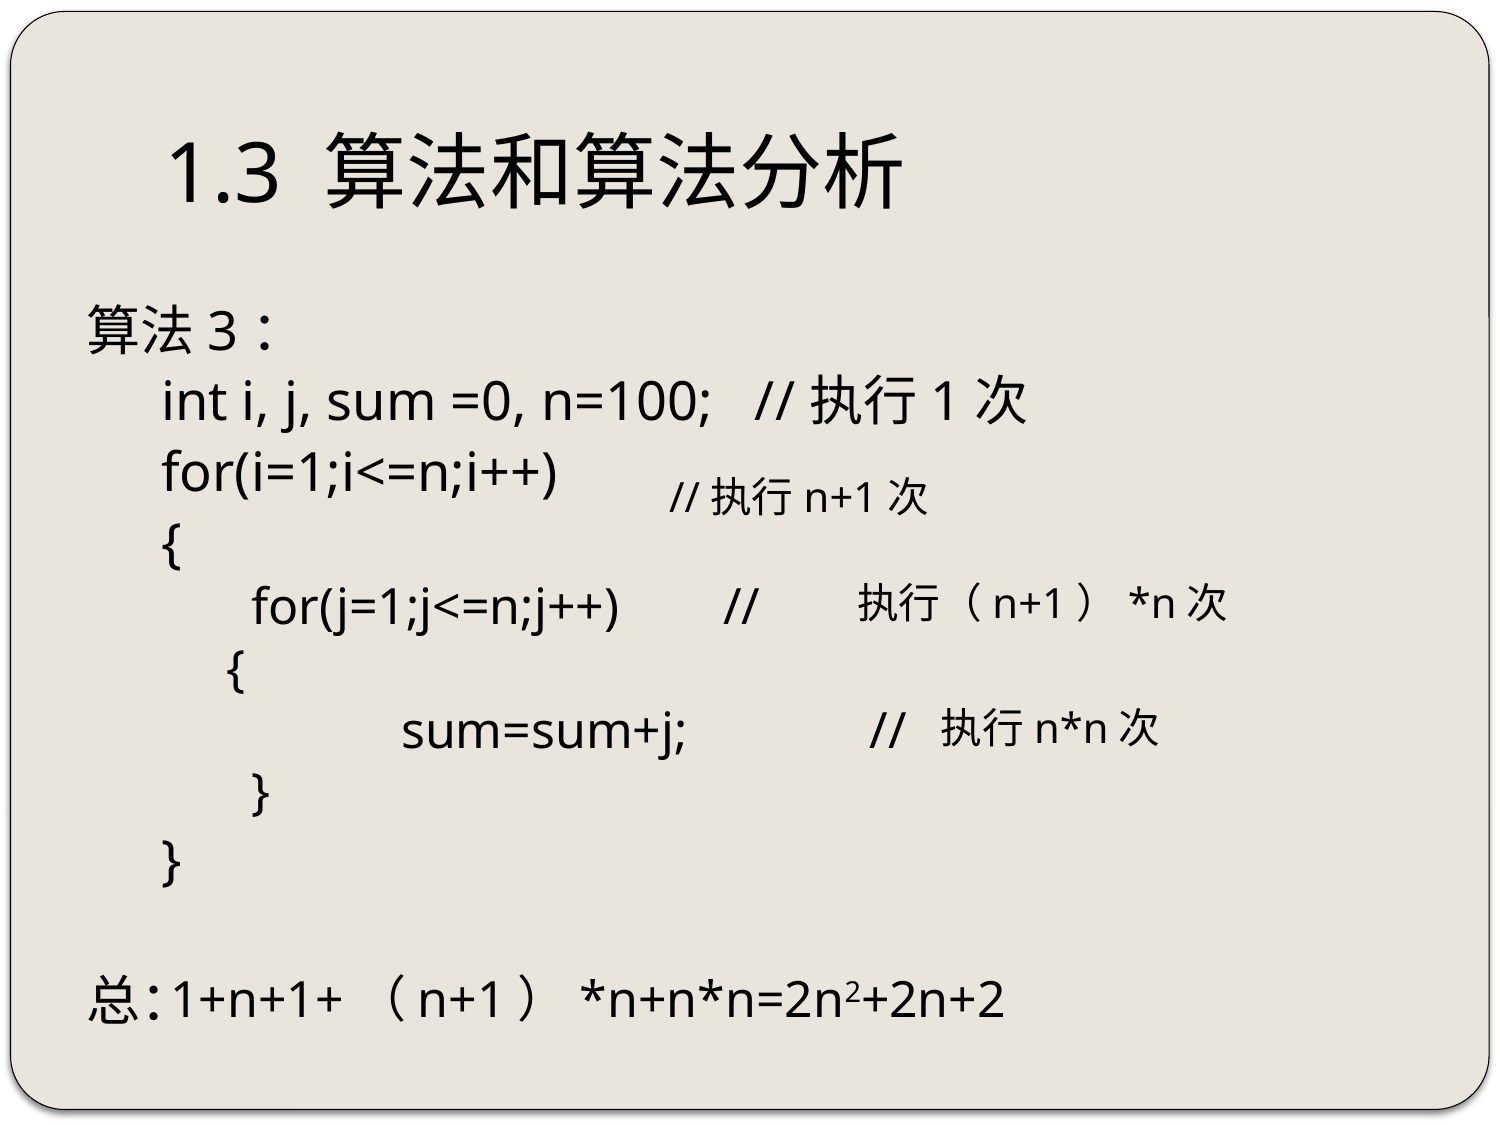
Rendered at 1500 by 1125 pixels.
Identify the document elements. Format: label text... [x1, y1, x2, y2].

text_box 执行n*n次 [798, 699, 1251, 760]
text_box [25, 0, 76, 27]
text_box //执行n+1次 [654, 462, 944, 528]
text_box 执行（n+1）*n次 [842, 569, 1296, 634]
title 1.3 算法和算法分析 [150, 46, 1425, 235]
text_box 1+n+1+（n+1）*n+n*n=2n2+2n+2 [155, 959, 1021, 1035]
text_box 算法3： int i, j, sum =0, n=100; //执行1次 for(i=1;i<=n;i++) { for(j=1;j<=n;j++) // { sum=sum+j; // } } 总： [71, 296, 1430, 1078]
